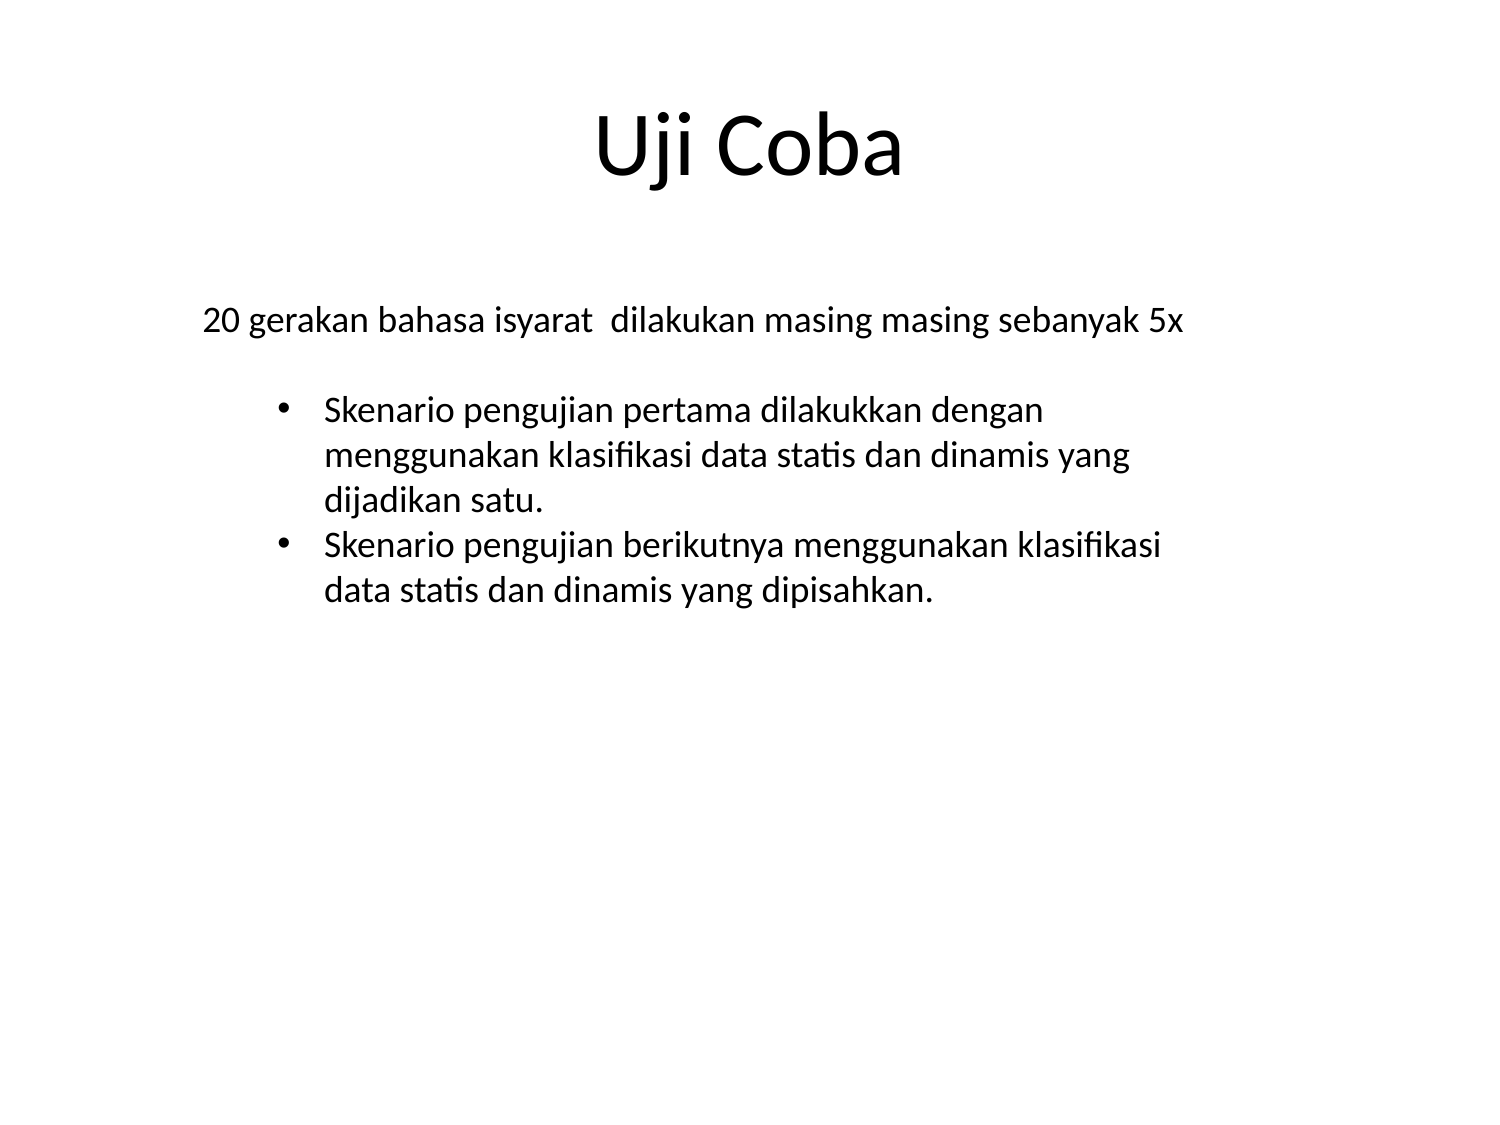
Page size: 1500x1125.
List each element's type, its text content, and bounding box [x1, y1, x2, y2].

text_box 20 gerakan bahasa isyarat dilakukan masing masing sebanyak 5x Skenario pengujian pertama dilakukkan dengan menggunakan klasifikasi data statis dan dinamis yang dijadikan satu. Skenario pengujian berikutnya menggunakan klasifikasi data statis dan dinamis yang dipisahkan. [187, 287, 1200, 618]
title Uji Coba [75, 45, 1425, 233]
